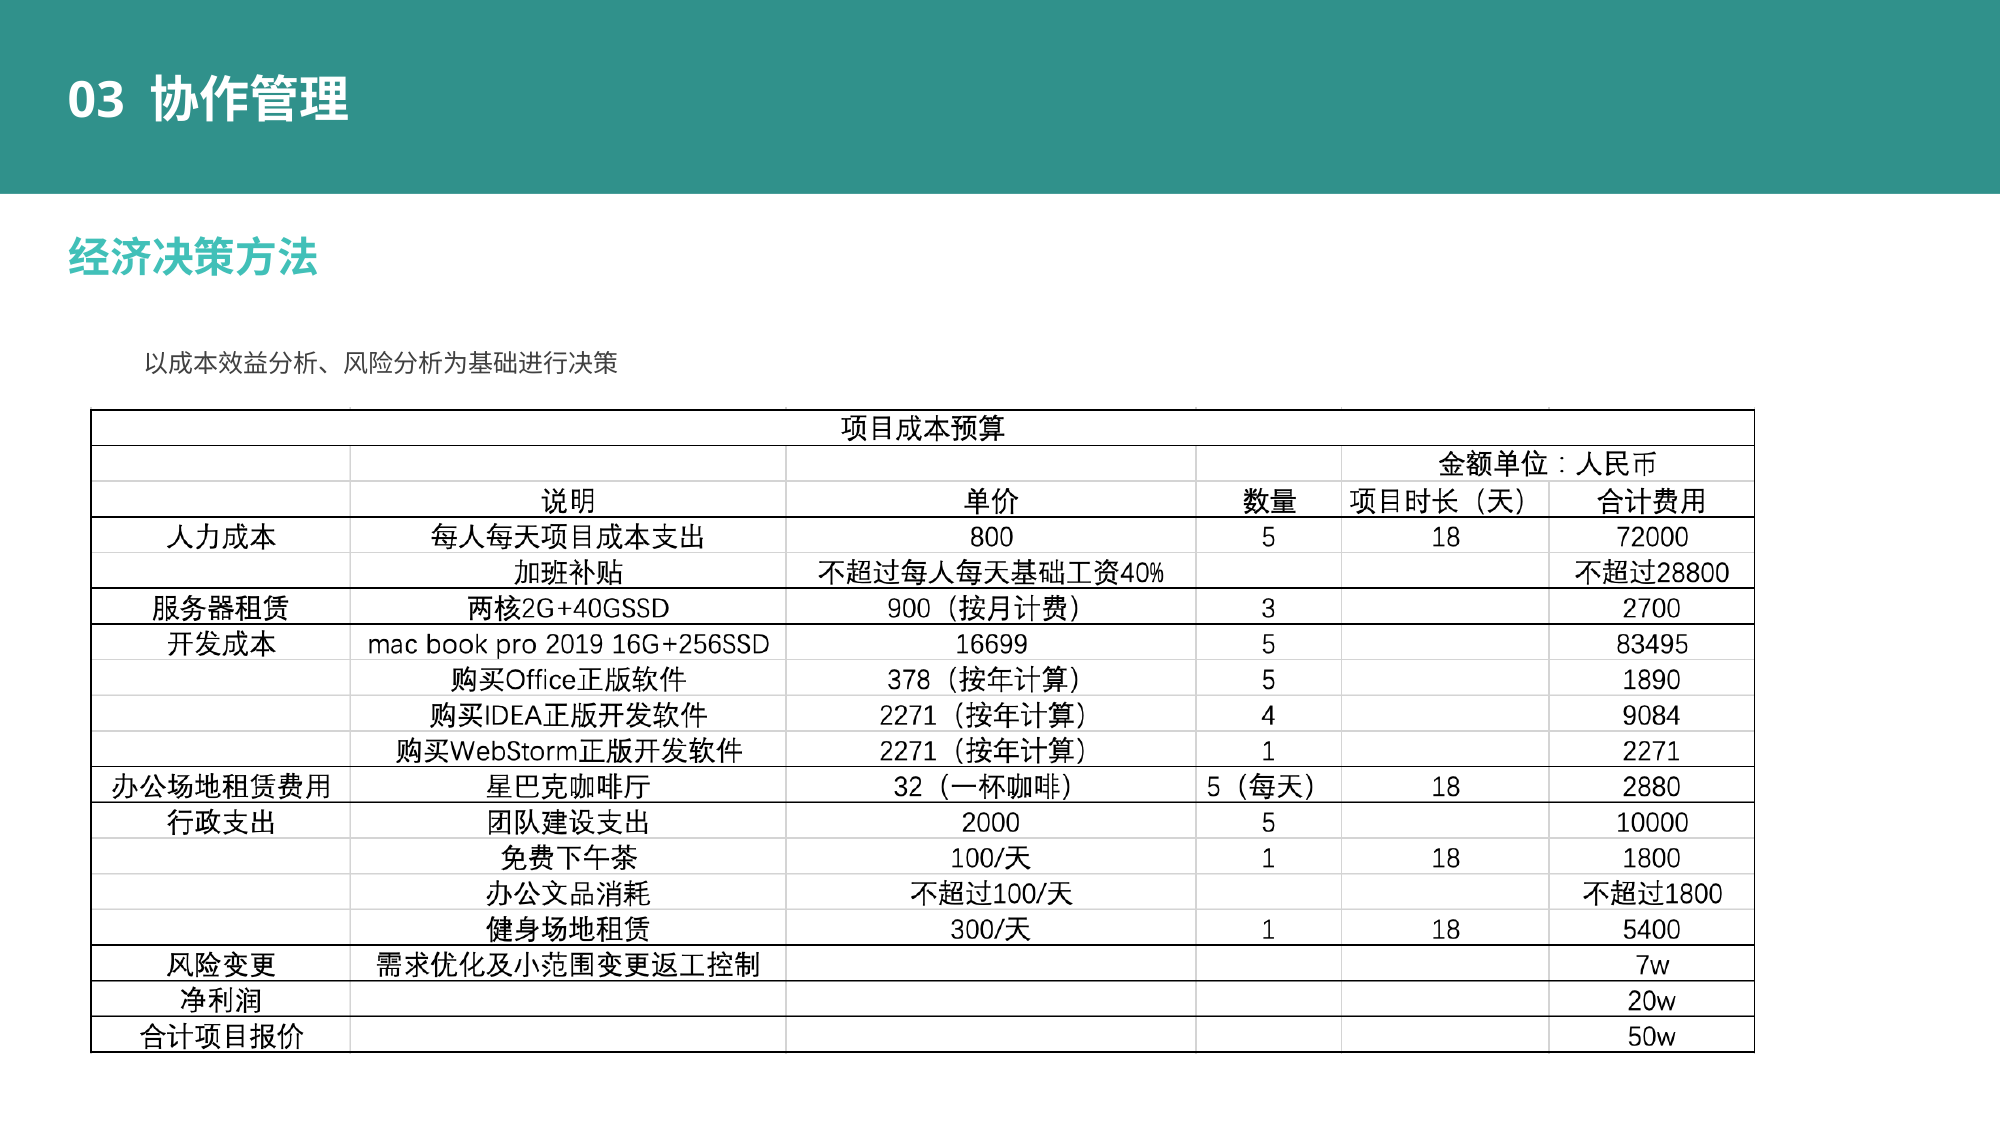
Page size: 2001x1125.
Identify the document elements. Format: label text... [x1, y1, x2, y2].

text_box 以成本效益分析、风险分析为基础进行决策 [129, 331, 1022, 386]
list 03 协作管理 [52, 41, 924, 162]
text_box 经济决策方法 [54, 208, 335, 289]
picture [90, 407, 1755, 1054]
